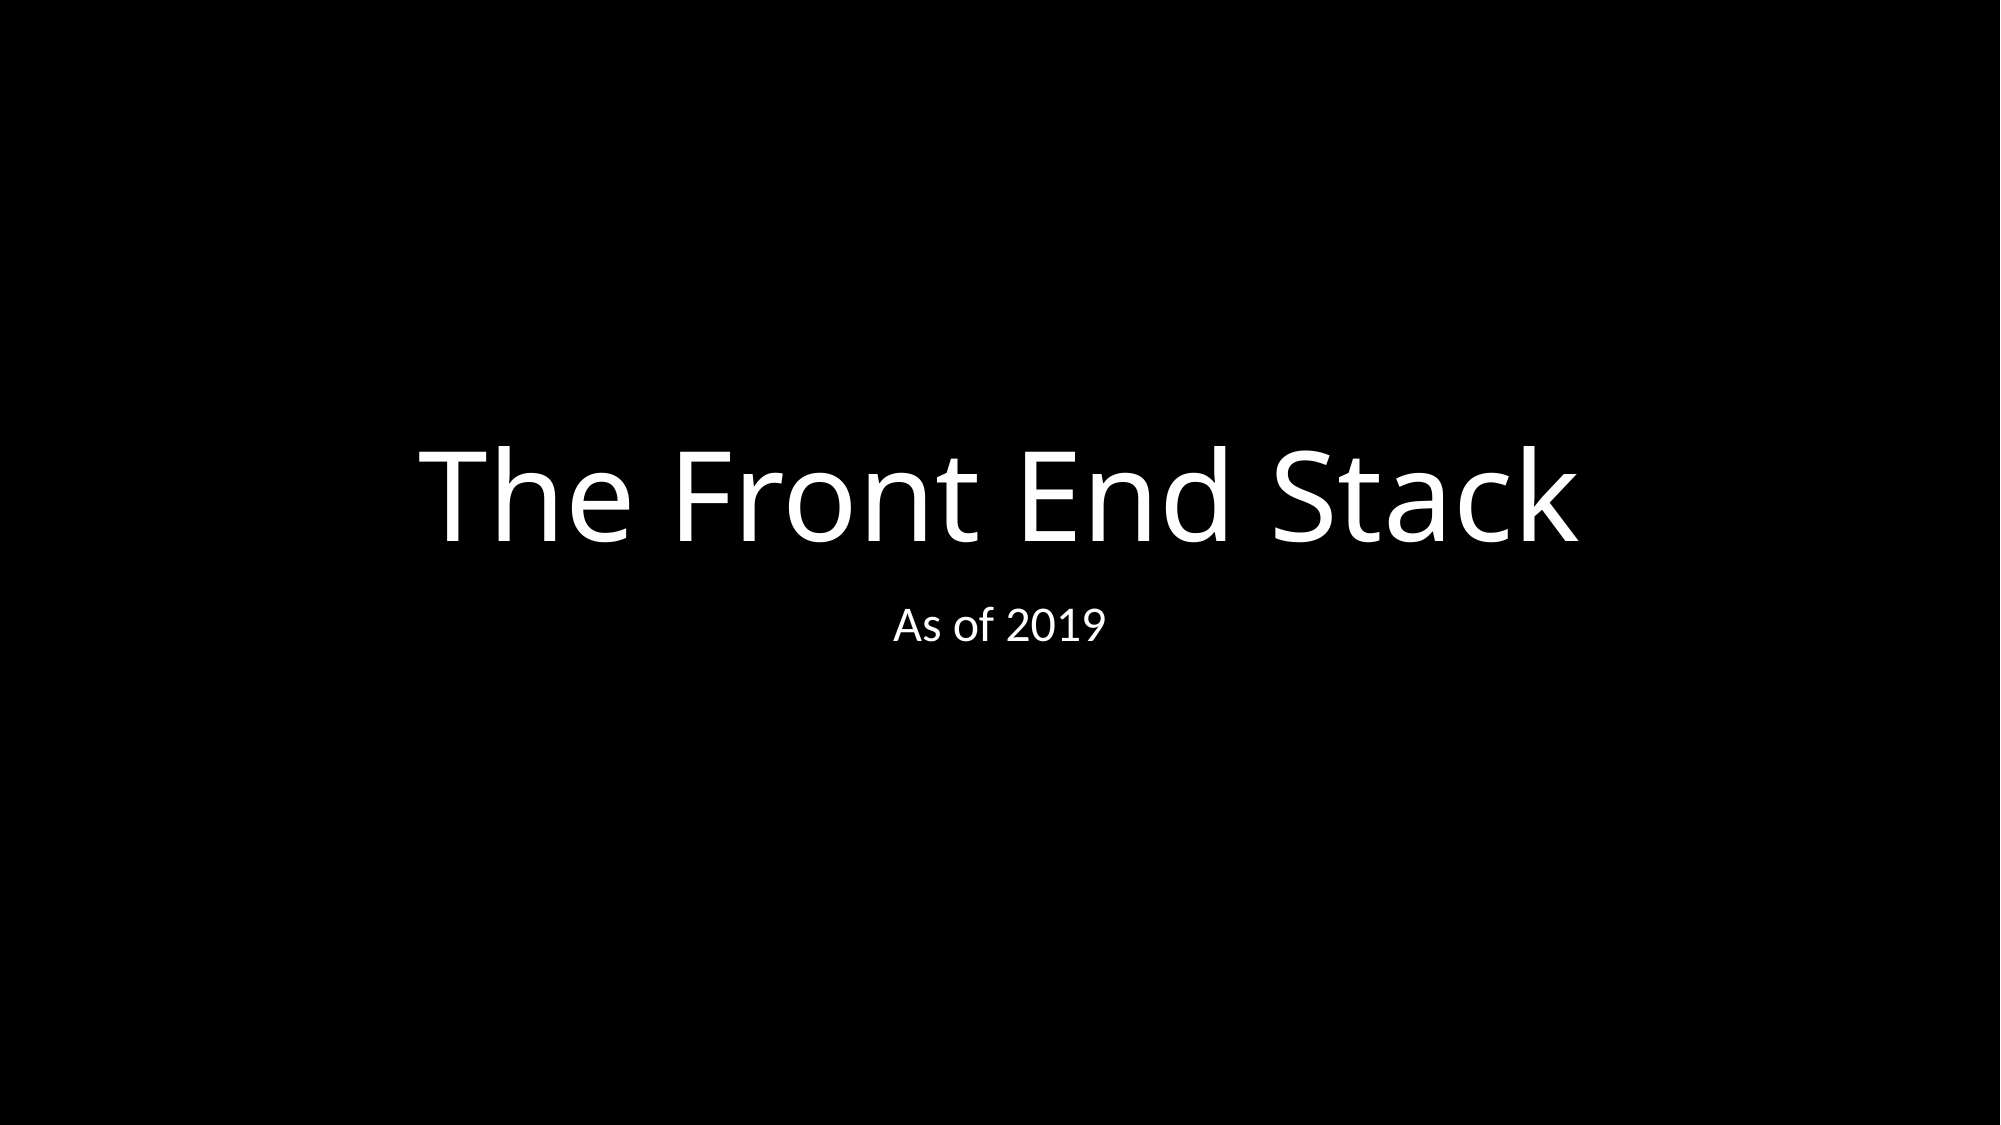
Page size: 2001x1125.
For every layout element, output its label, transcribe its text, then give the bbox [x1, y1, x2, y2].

title The Front End Stack [249, 184, 1750, 576]
subtitle As of 2019 [249, 590, 1750, 863]
